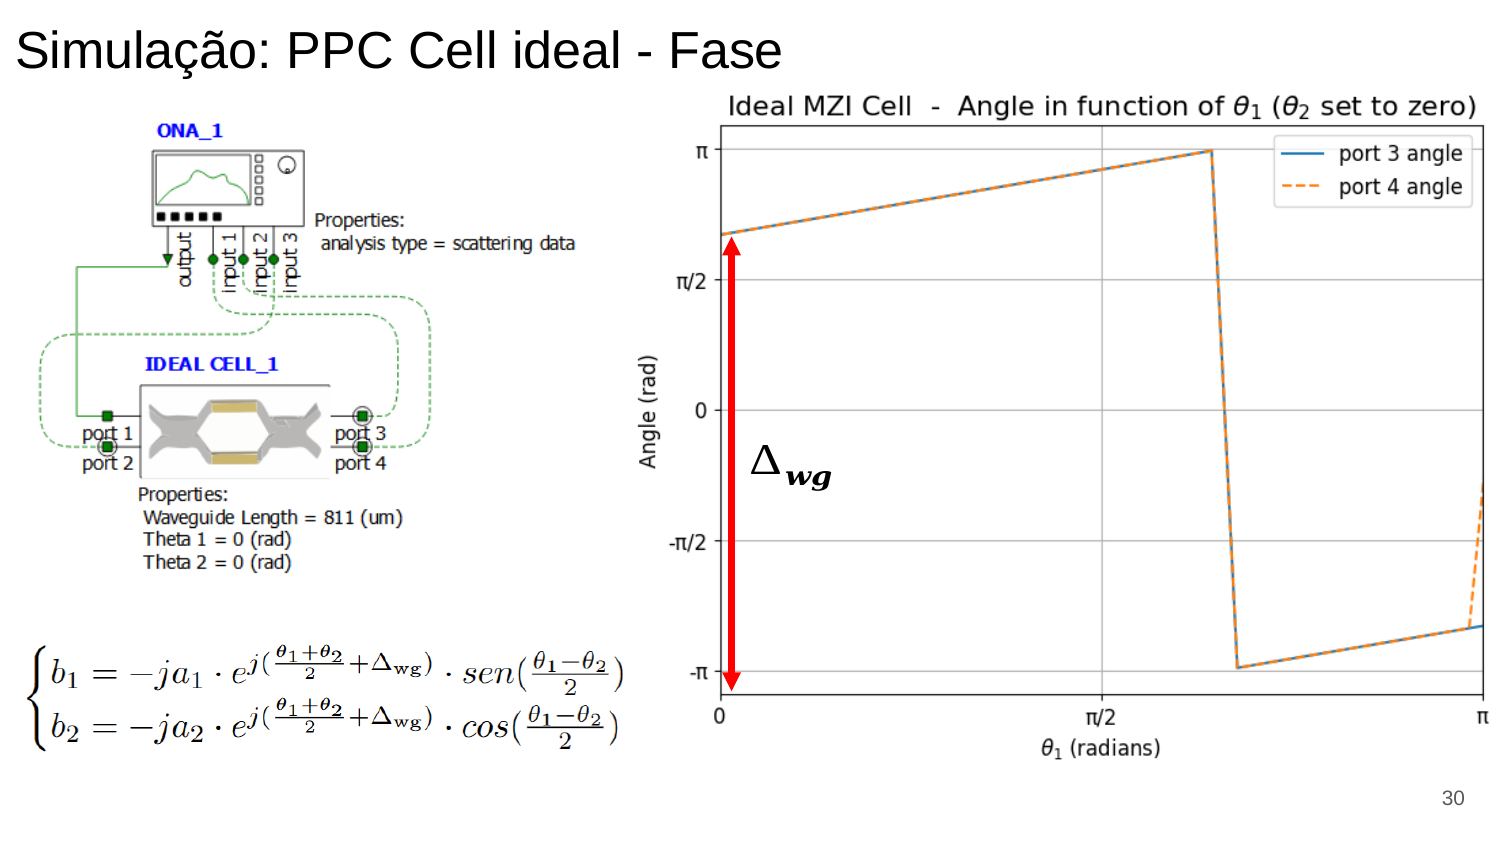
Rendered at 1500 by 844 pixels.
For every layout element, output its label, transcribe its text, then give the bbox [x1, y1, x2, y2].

picture [19, 81, 1500, 773]
text_box Simulação: PPC Cell ideal - Fase [0, 0, 1449, 95]
slide_number 30 [1389, 780, 1480, 830]
picture [32, 94, 579, 604]
